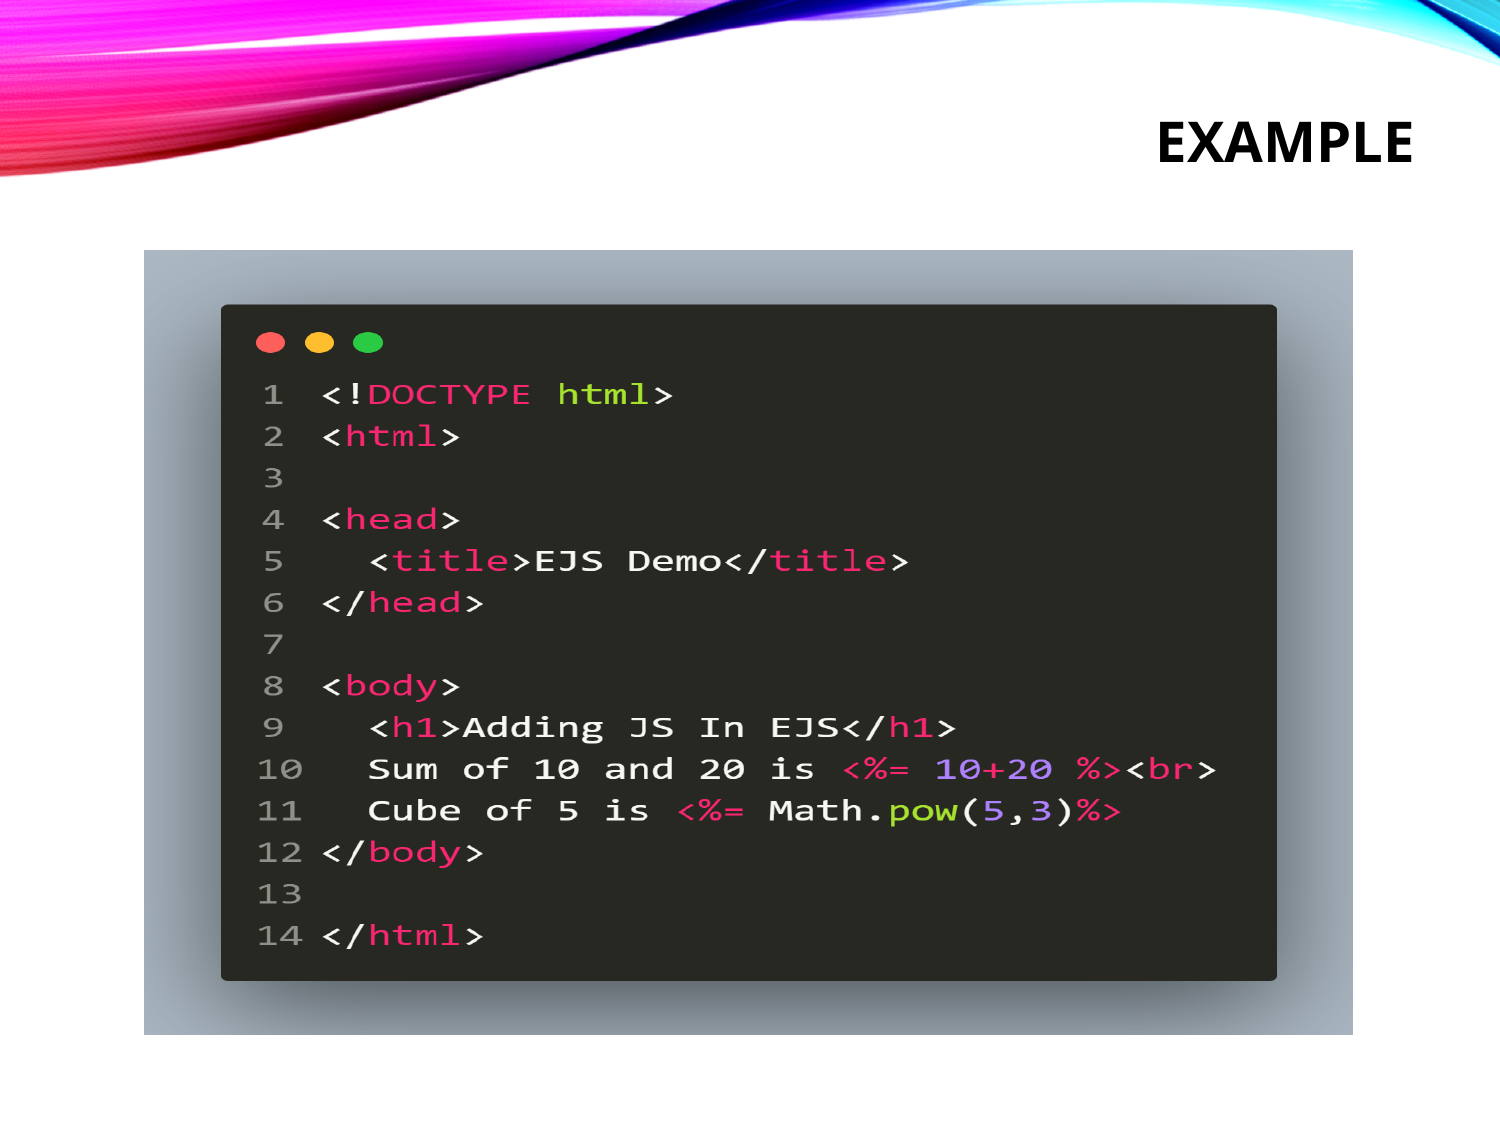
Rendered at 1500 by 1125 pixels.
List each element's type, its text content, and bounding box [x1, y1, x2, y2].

picture [0, 0, 1500, 178]
list [29, 250, 1475, 1111]
picture [144, 250, 1353, 1036]
title example [383, 38, 1431, 250]
